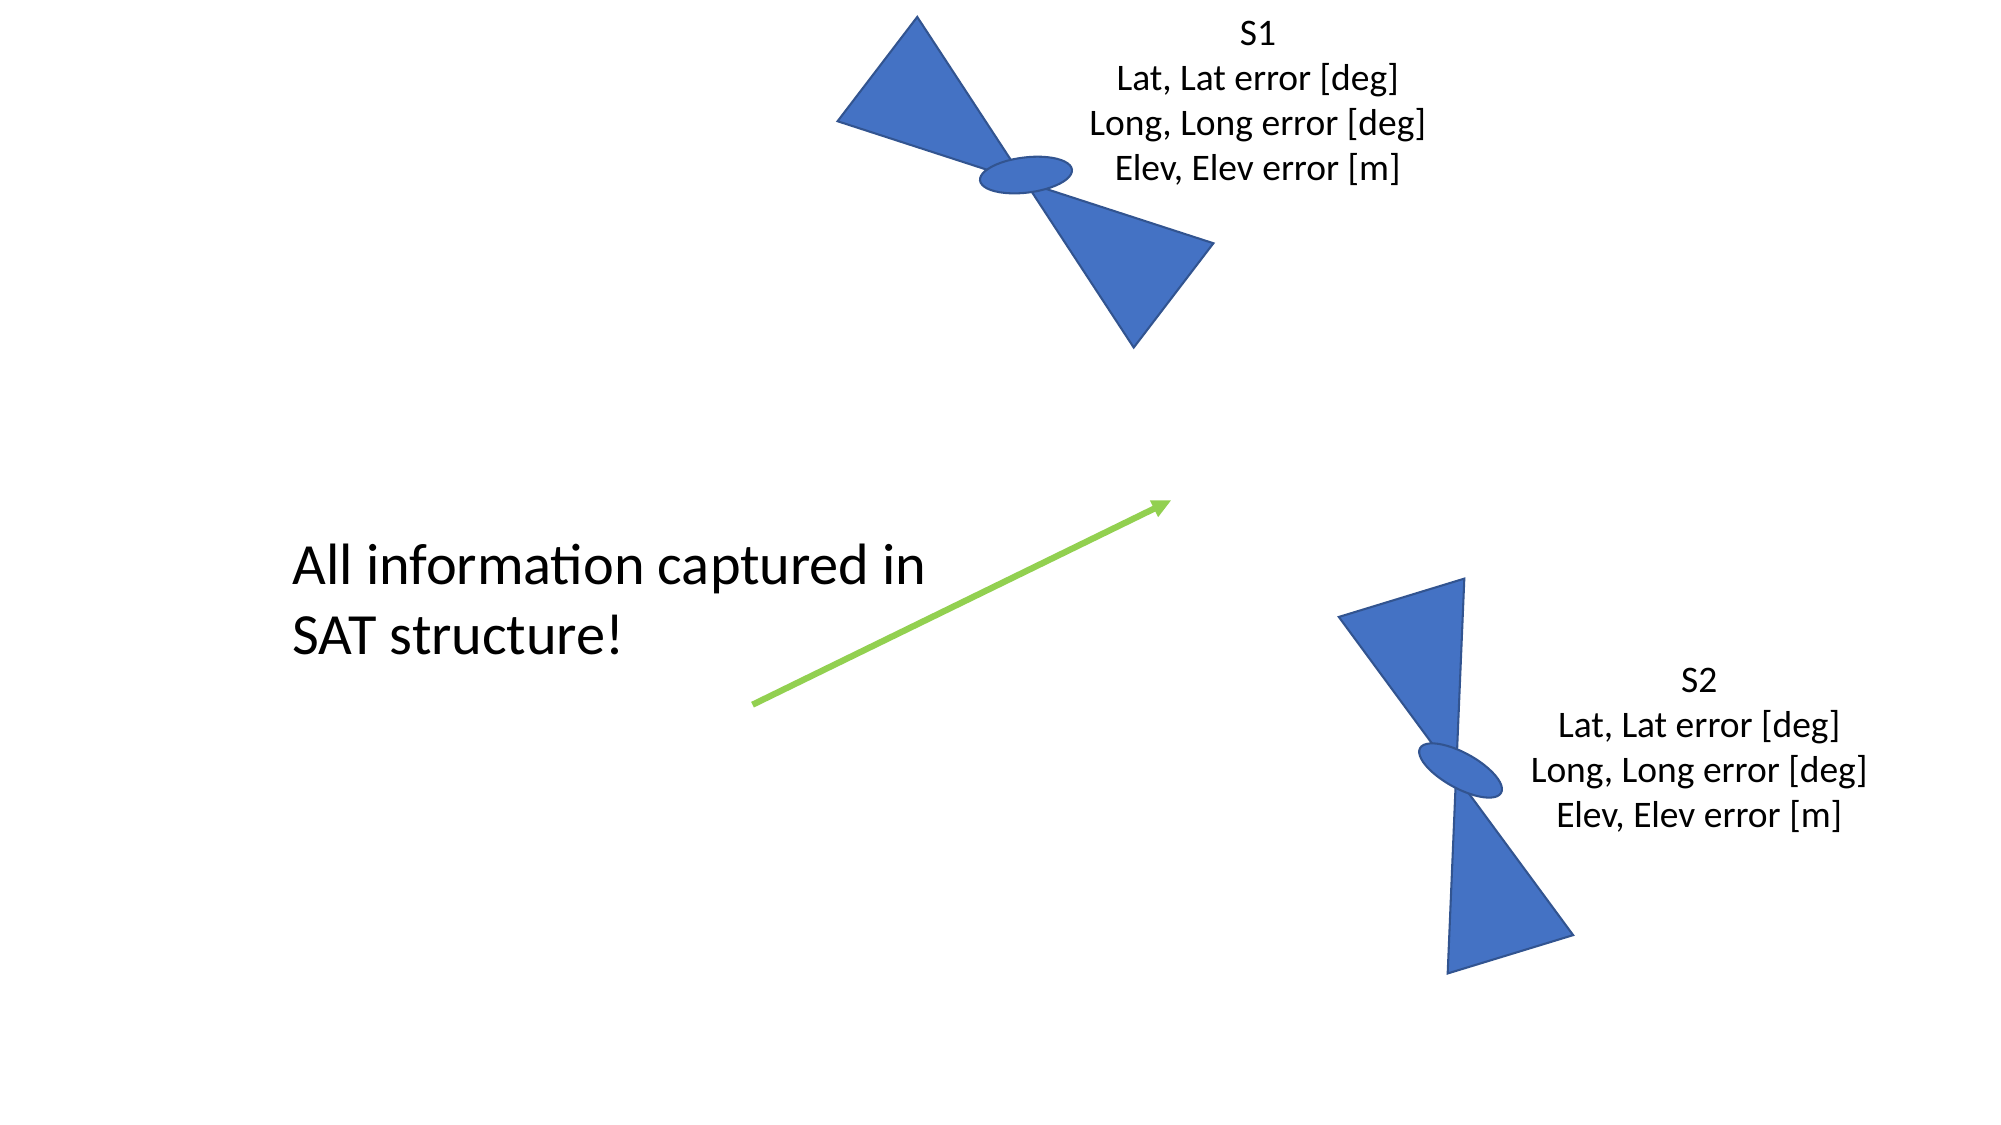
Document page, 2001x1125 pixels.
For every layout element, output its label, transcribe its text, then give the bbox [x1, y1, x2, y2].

text_box S2 Lat, Lat error [deg] Long, Long error [deg] Elev, Elev error [m] [1503, 647, 1895, 843]
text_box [752, 500, 1171, 705]
text_box All information captured in SAT structure! [278, 518, 752, 674]
text_box S1 Lat, Lat error [deg] Long, Long error [deg] Elev, Elev error [m] [1062, 0, 1454, 196]
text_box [1269, 710, 1643, 842]
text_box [839, 116, 1212, 248]
